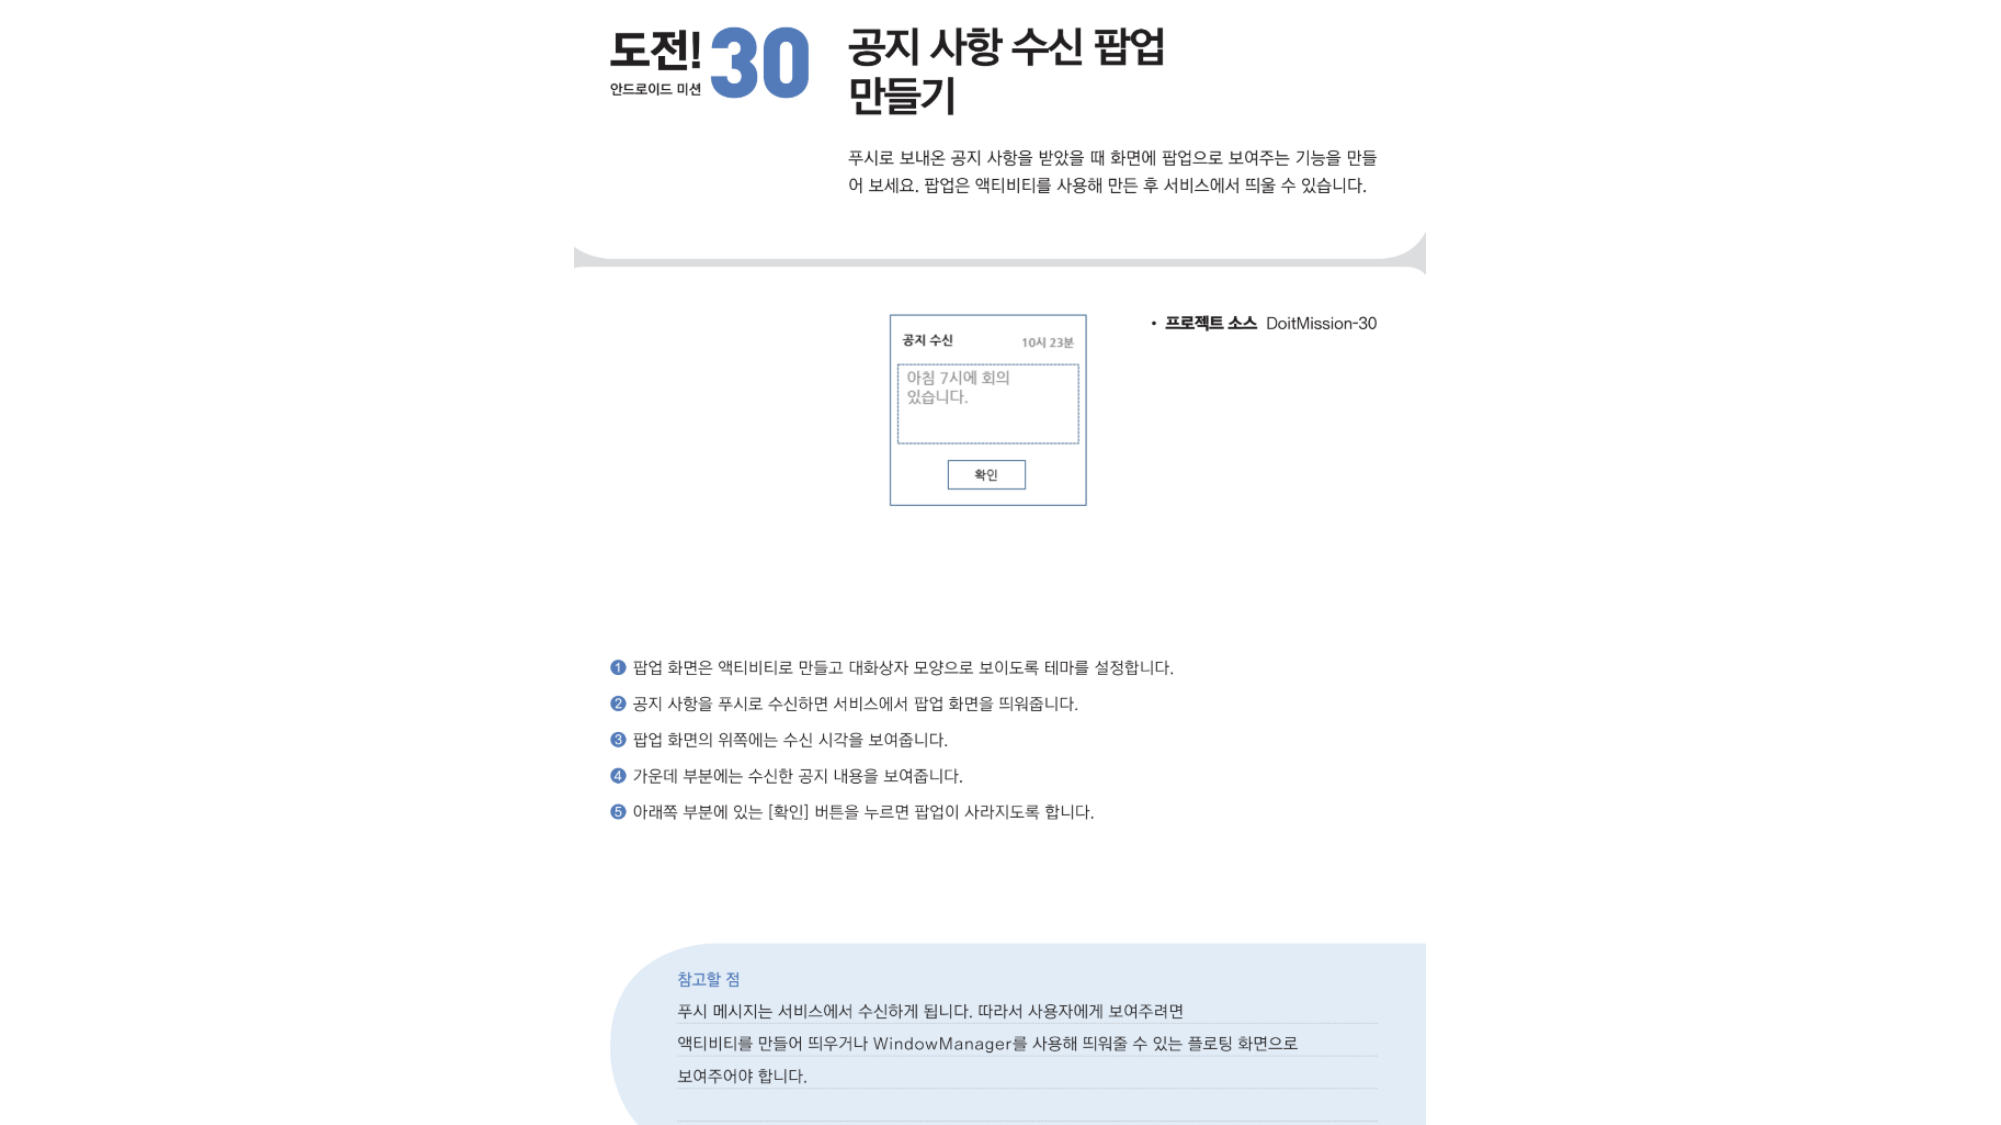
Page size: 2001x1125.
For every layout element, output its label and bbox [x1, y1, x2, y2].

picture [573, 0, 1426, 1125]
